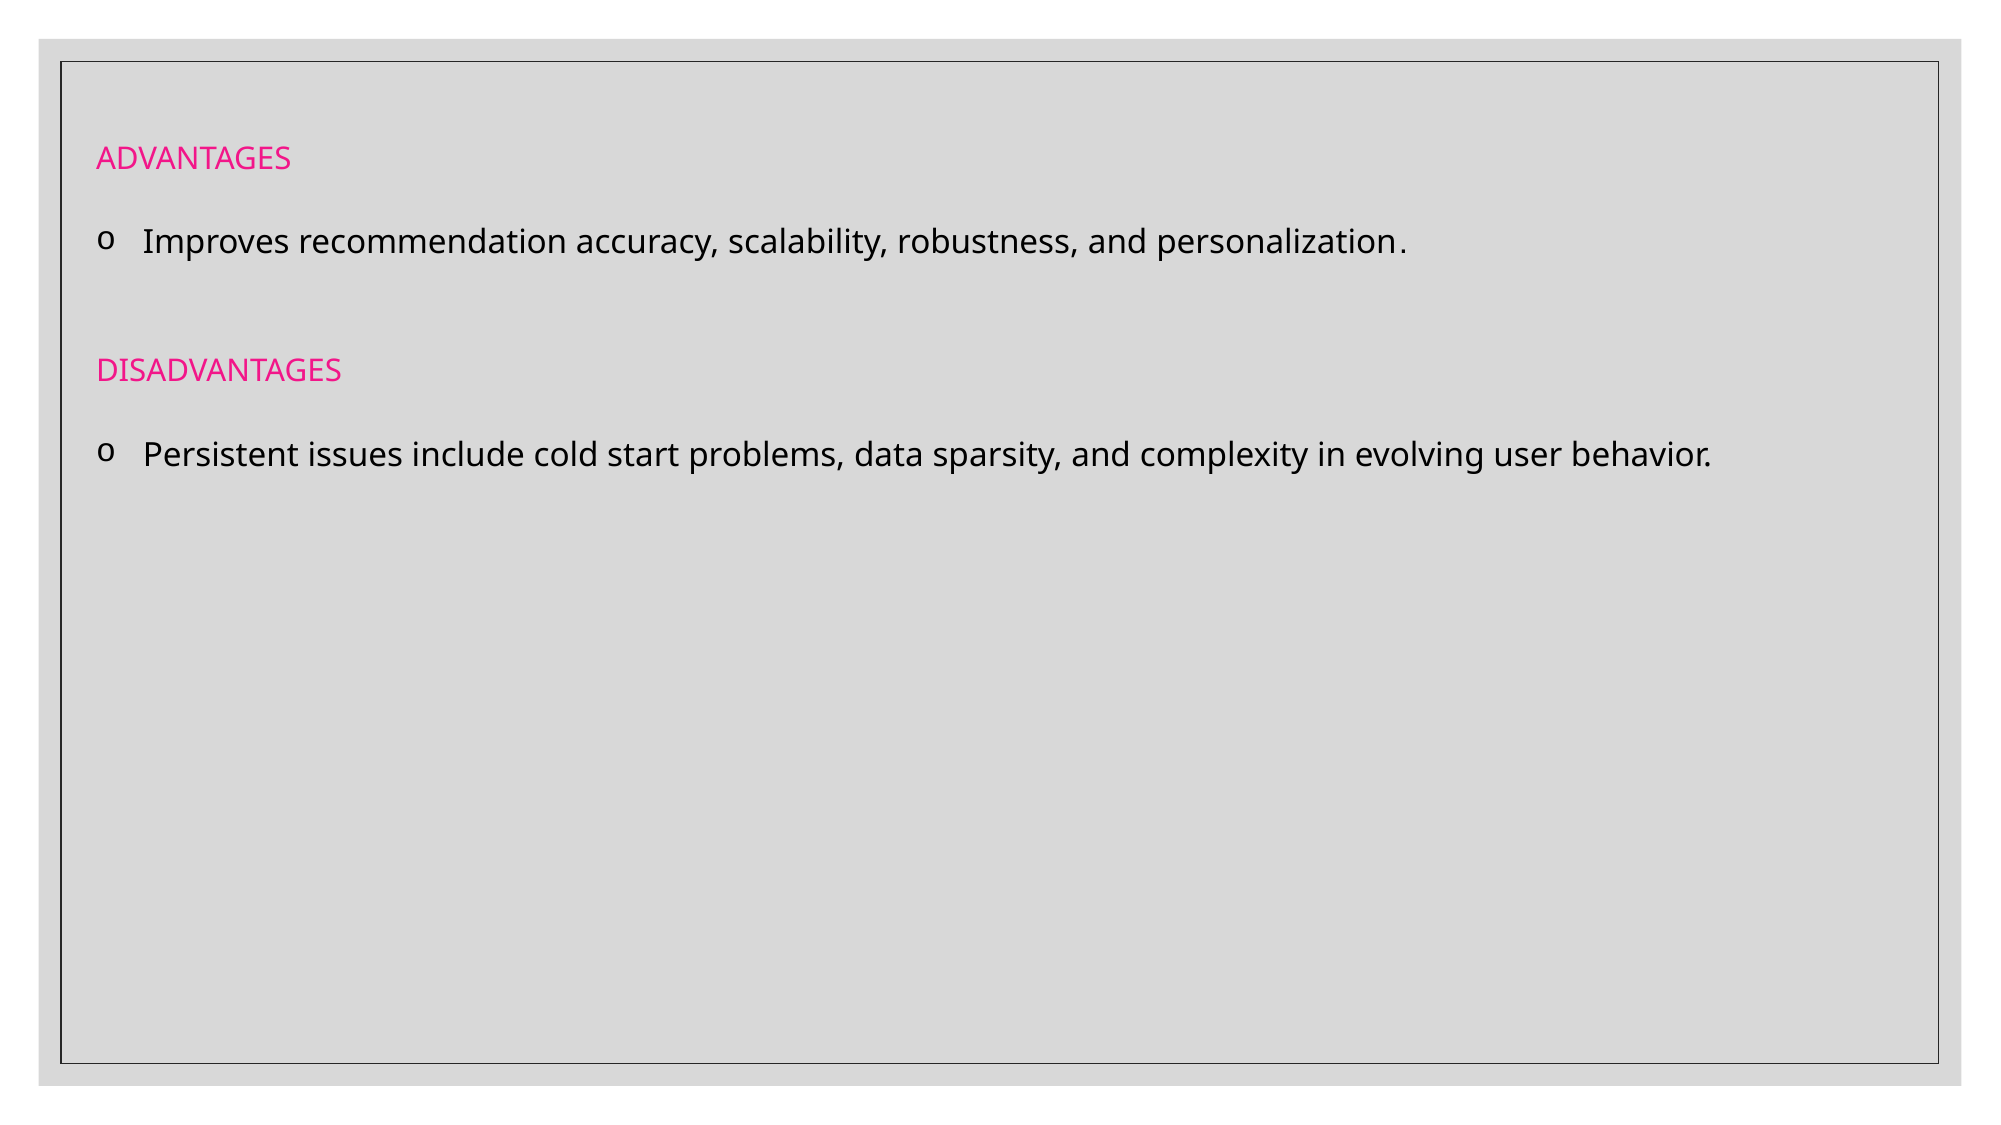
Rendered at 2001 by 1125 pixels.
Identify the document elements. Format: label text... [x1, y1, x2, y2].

text_box ADVANTAGES Improves recommendation accuracy, scalability, robustness, and personalization. DISADVANTAGES Persistent issues include cold start problems, data sparsity, and complexity in evolving user behavior. [81, 130, 1919, 480]
